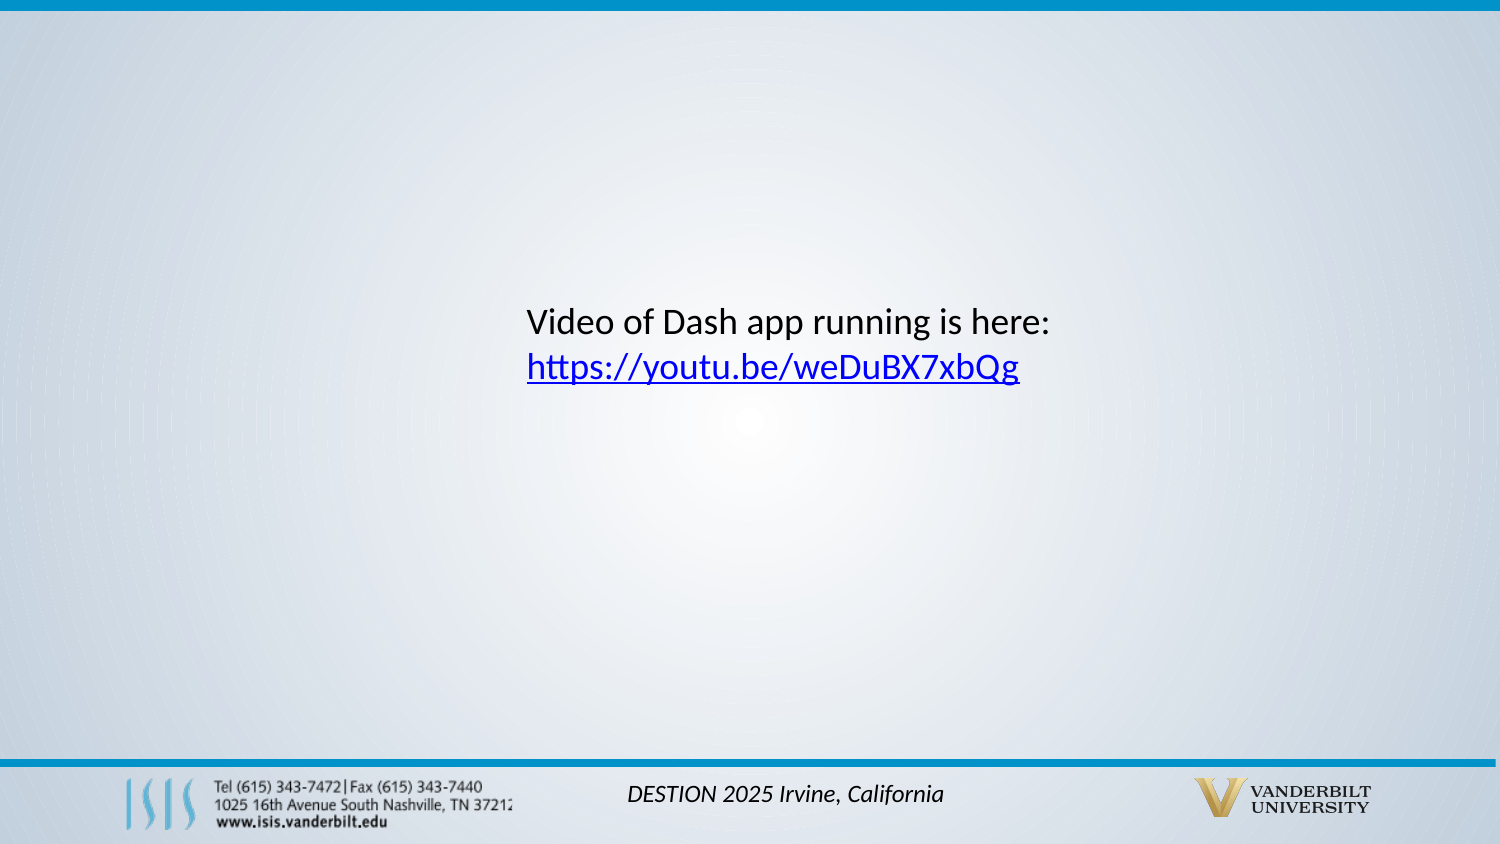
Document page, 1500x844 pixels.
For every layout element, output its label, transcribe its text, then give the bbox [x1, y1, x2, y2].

picture [1194, 778, 1371, 817]
text_box Video of Dash app running is here: https://youtu.be/weDuBX7xbQg [511, 289, 1067, 440]
text_box DESTION 2025 Irvine, California [612, 769, 1366, 815]
